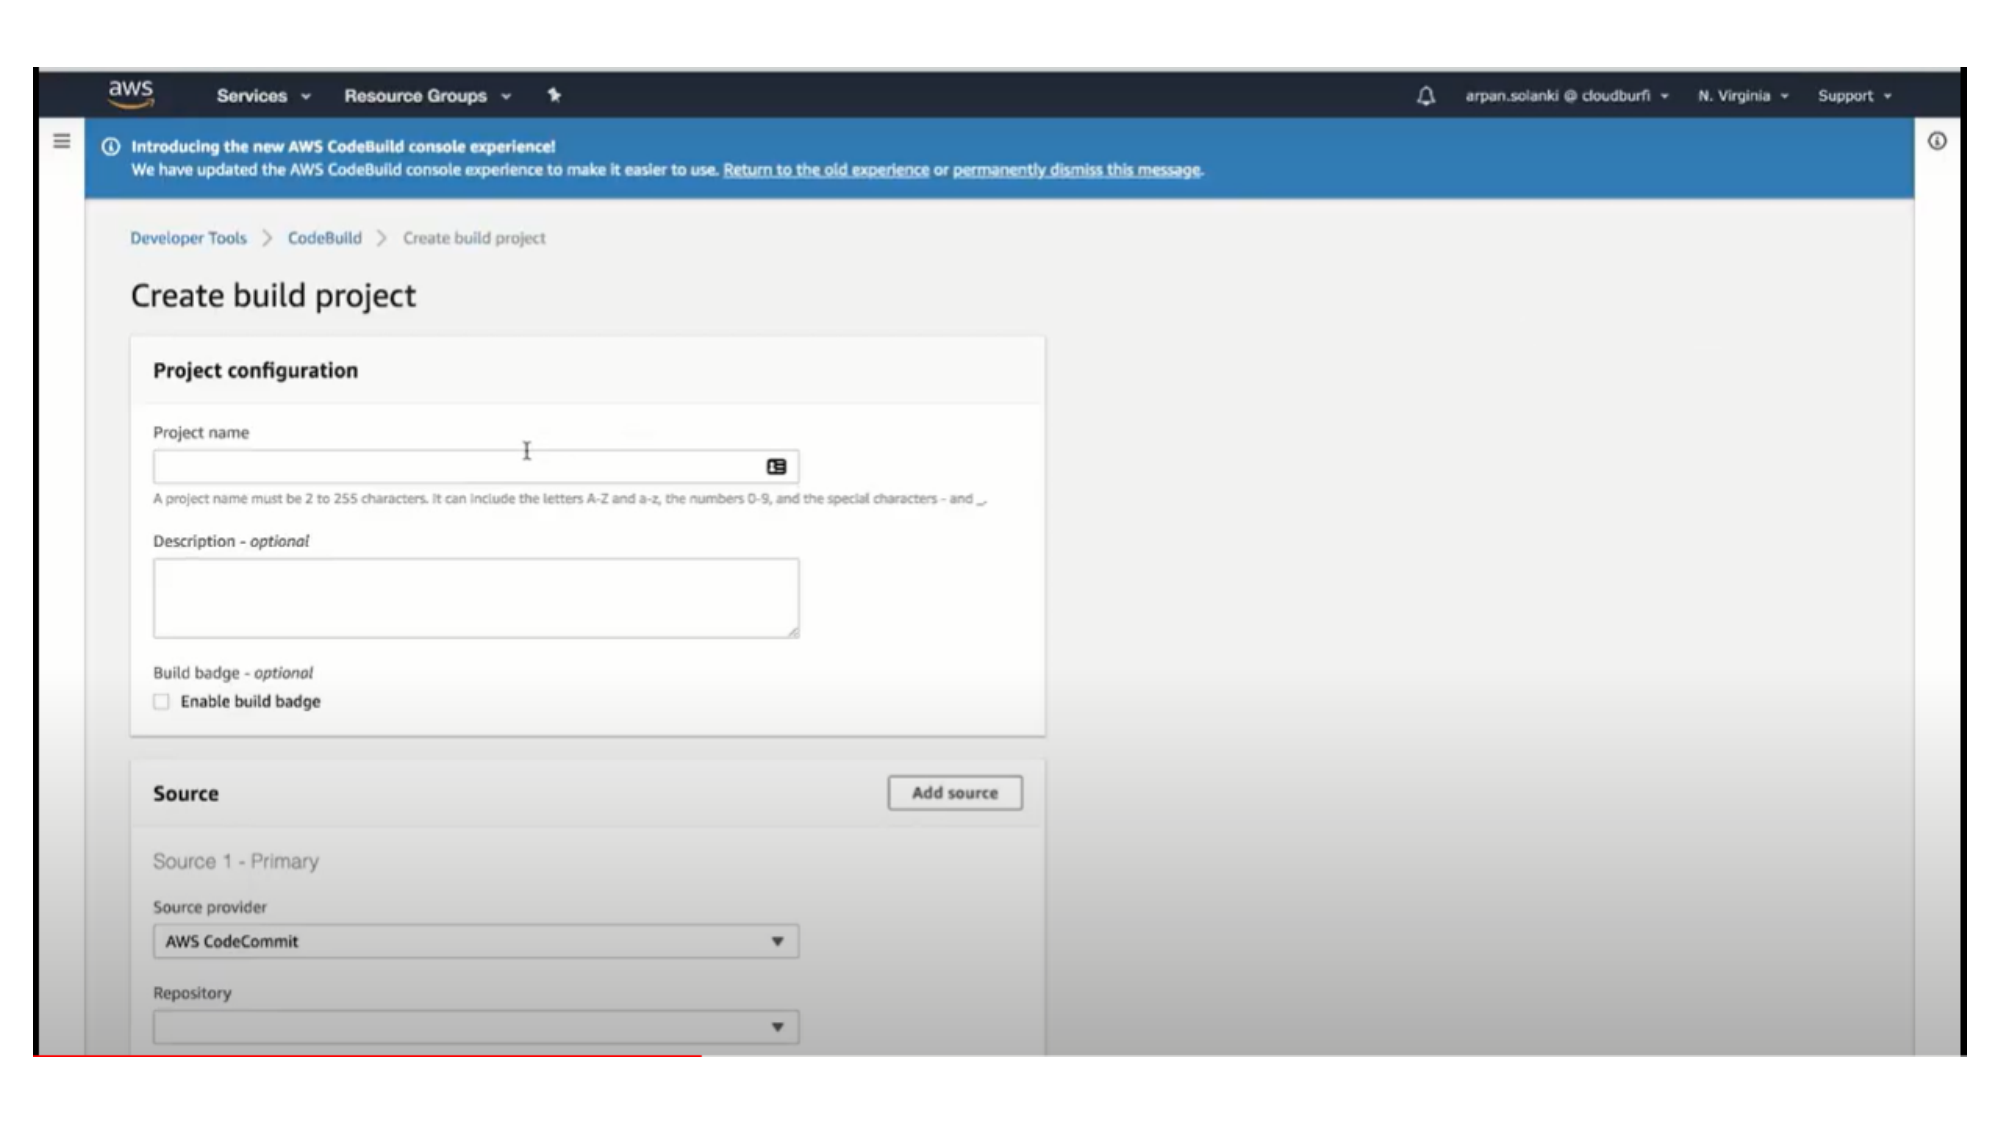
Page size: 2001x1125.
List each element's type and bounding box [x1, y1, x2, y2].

picture [33, 67, 1967, 1057]
